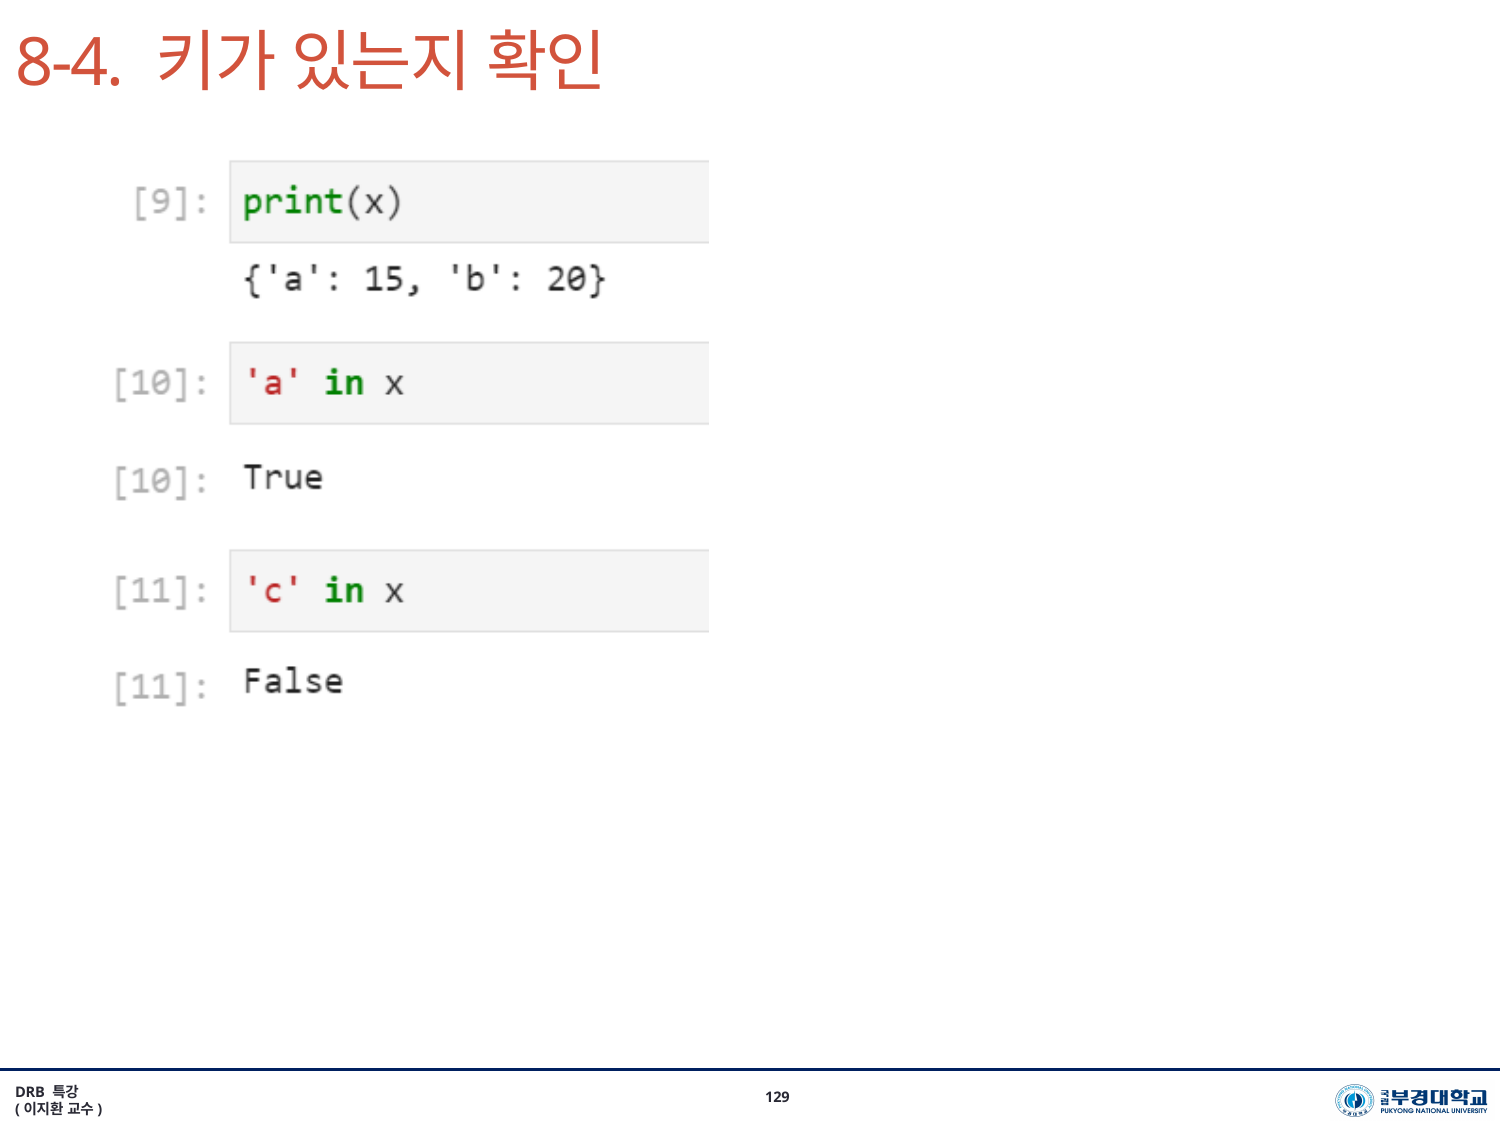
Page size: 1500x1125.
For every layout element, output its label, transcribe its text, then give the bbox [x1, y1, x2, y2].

picture [74, 157, 709, 751]
slide_number DRB 특강 (이지환 교수) [0, 1082, 303, 1118]
picture [1330, 1079, 1495, 1121]
title 8-4. 키가 있는지 확인 [0, 1, 1500, 116]
